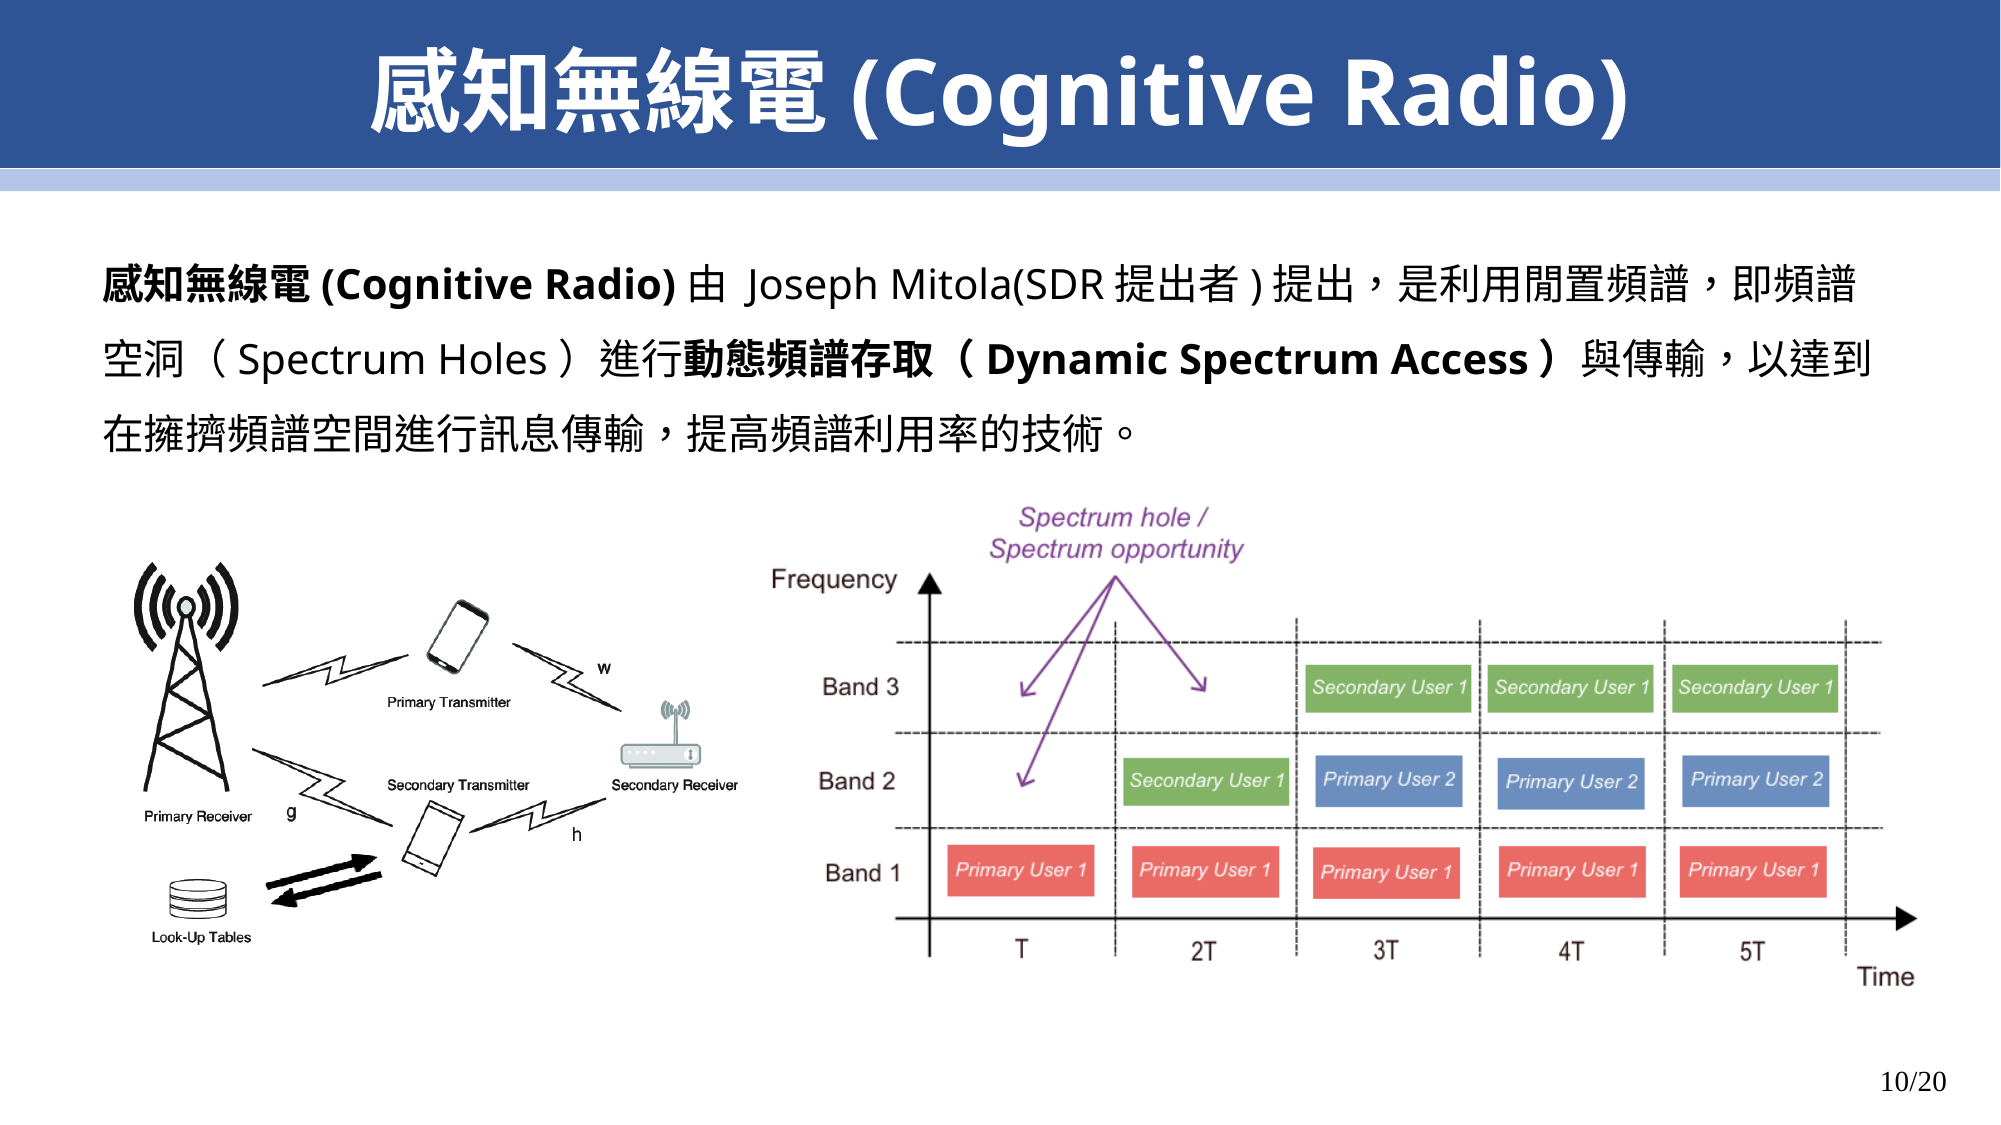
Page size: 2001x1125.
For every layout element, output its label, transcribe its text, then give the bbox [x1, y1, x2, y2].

text_box 感知無線電(Cognitive Radio)由 Joseph Mitola(SDR提出者)提出，是利用閒置頻譜，即頻譜空洞（Spectrum Holes）進行動態頻譜存取（Dynamic Spectrum Access）與傳輸，以達到在擁擠頻譜空間進行訊息傳輸，提高頻譜利用率的技術。 [87, 225, 1913, 465]
text_box 感知無線電(Cognitive Radio) [0, 0, 2000, 192]
picture [0, 168, 2001, 1125]
